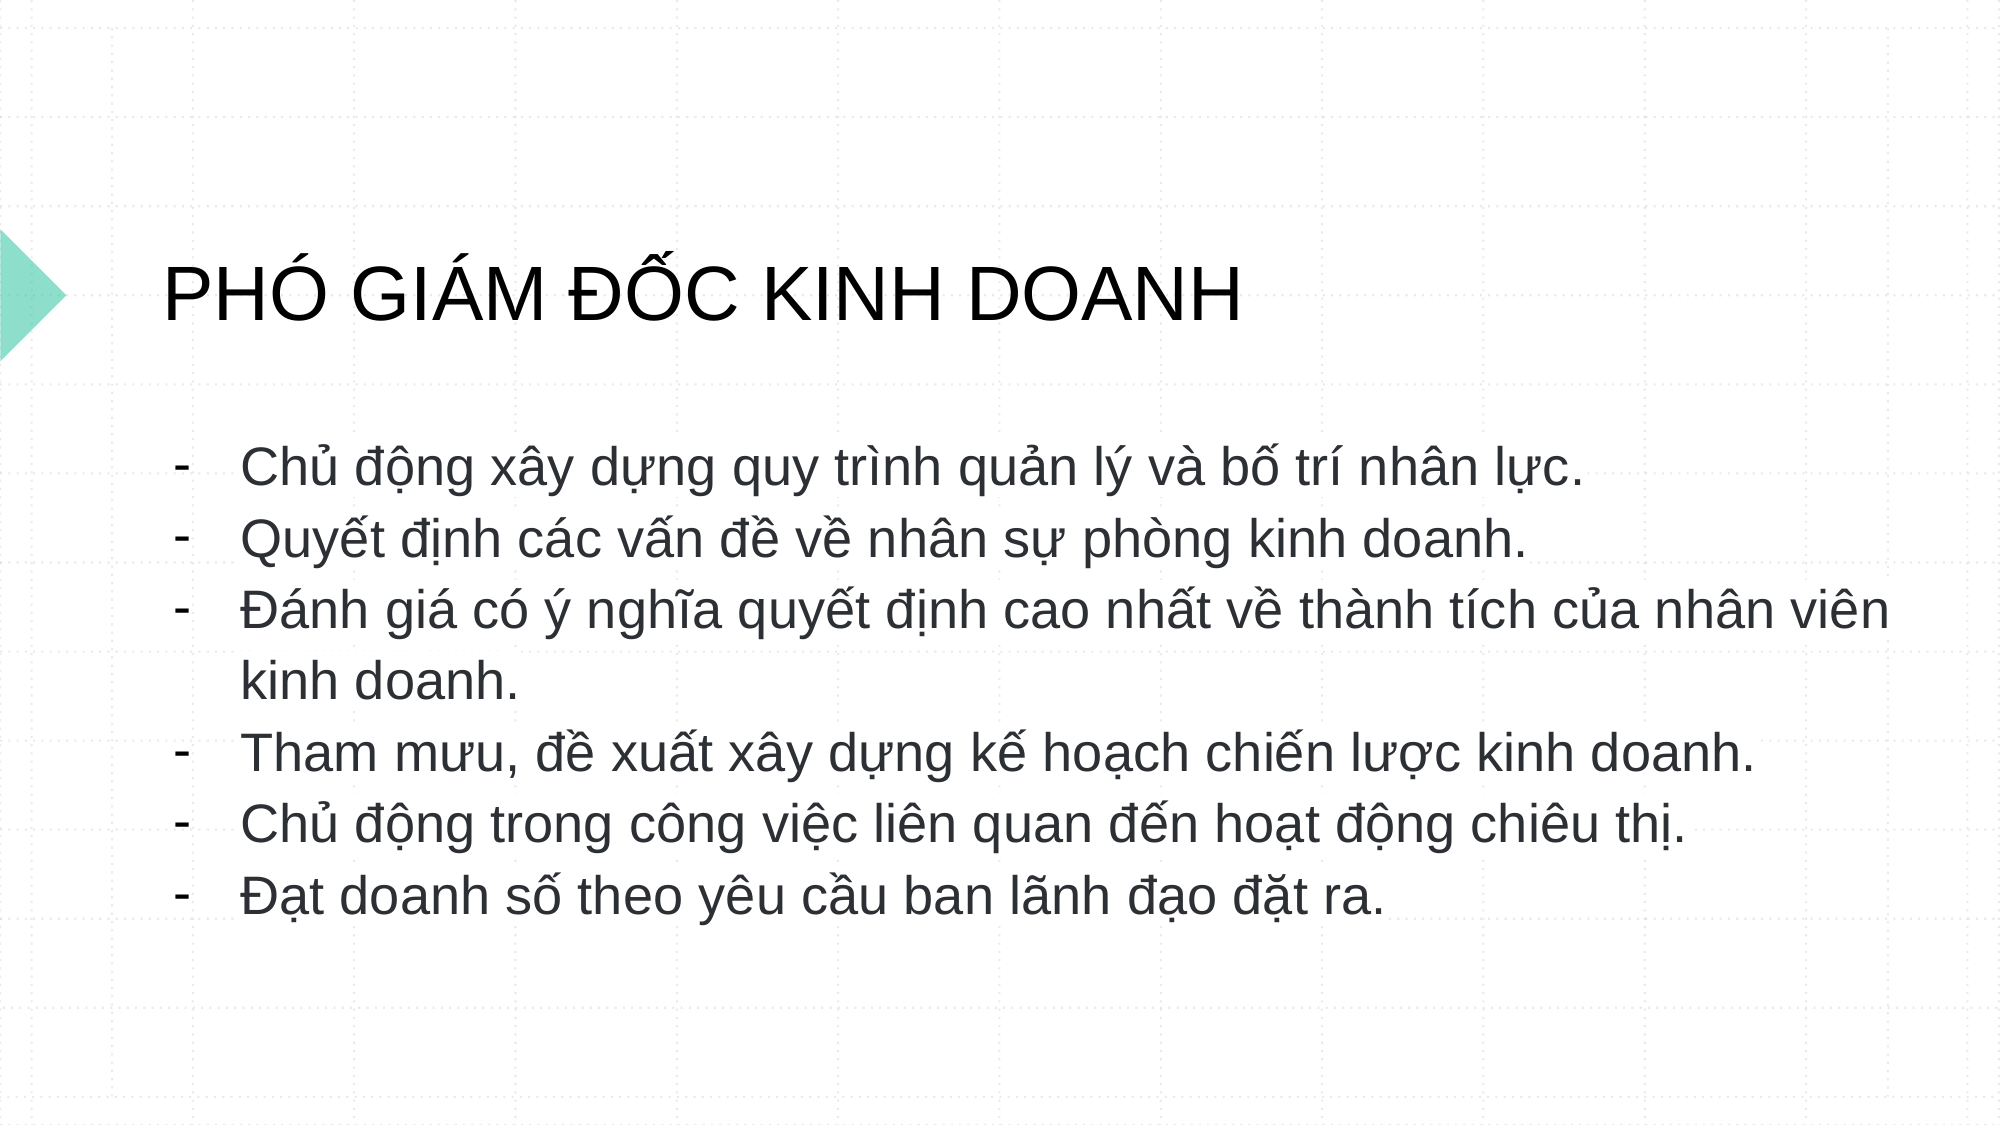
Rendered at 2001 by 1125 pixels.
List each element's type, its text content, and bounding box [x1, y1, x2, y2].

text_box Chủ động xây dựng quy trình quản lý và bố trí nhân lực. Quyết định các vấn đề về nhân sự phòng kinh doanh. Đánh giá có ý nghĩa quyết định cao nhất về thành tích của nhân viên kinh doanh. Tham mưu, đề xuất xây dựng kế hoạch chiến lược kinh doanh. Chủ động trong công việc liên quan đến hoạt động chiêu thị. Đạt doanh số theo yêu cầu ban lãnh đạo đặt ra. [150, 409, 1962, 941]
text_box PHÓ GIÁM ĐỐC KINH DOANH [147, 228, 1960, 352]
